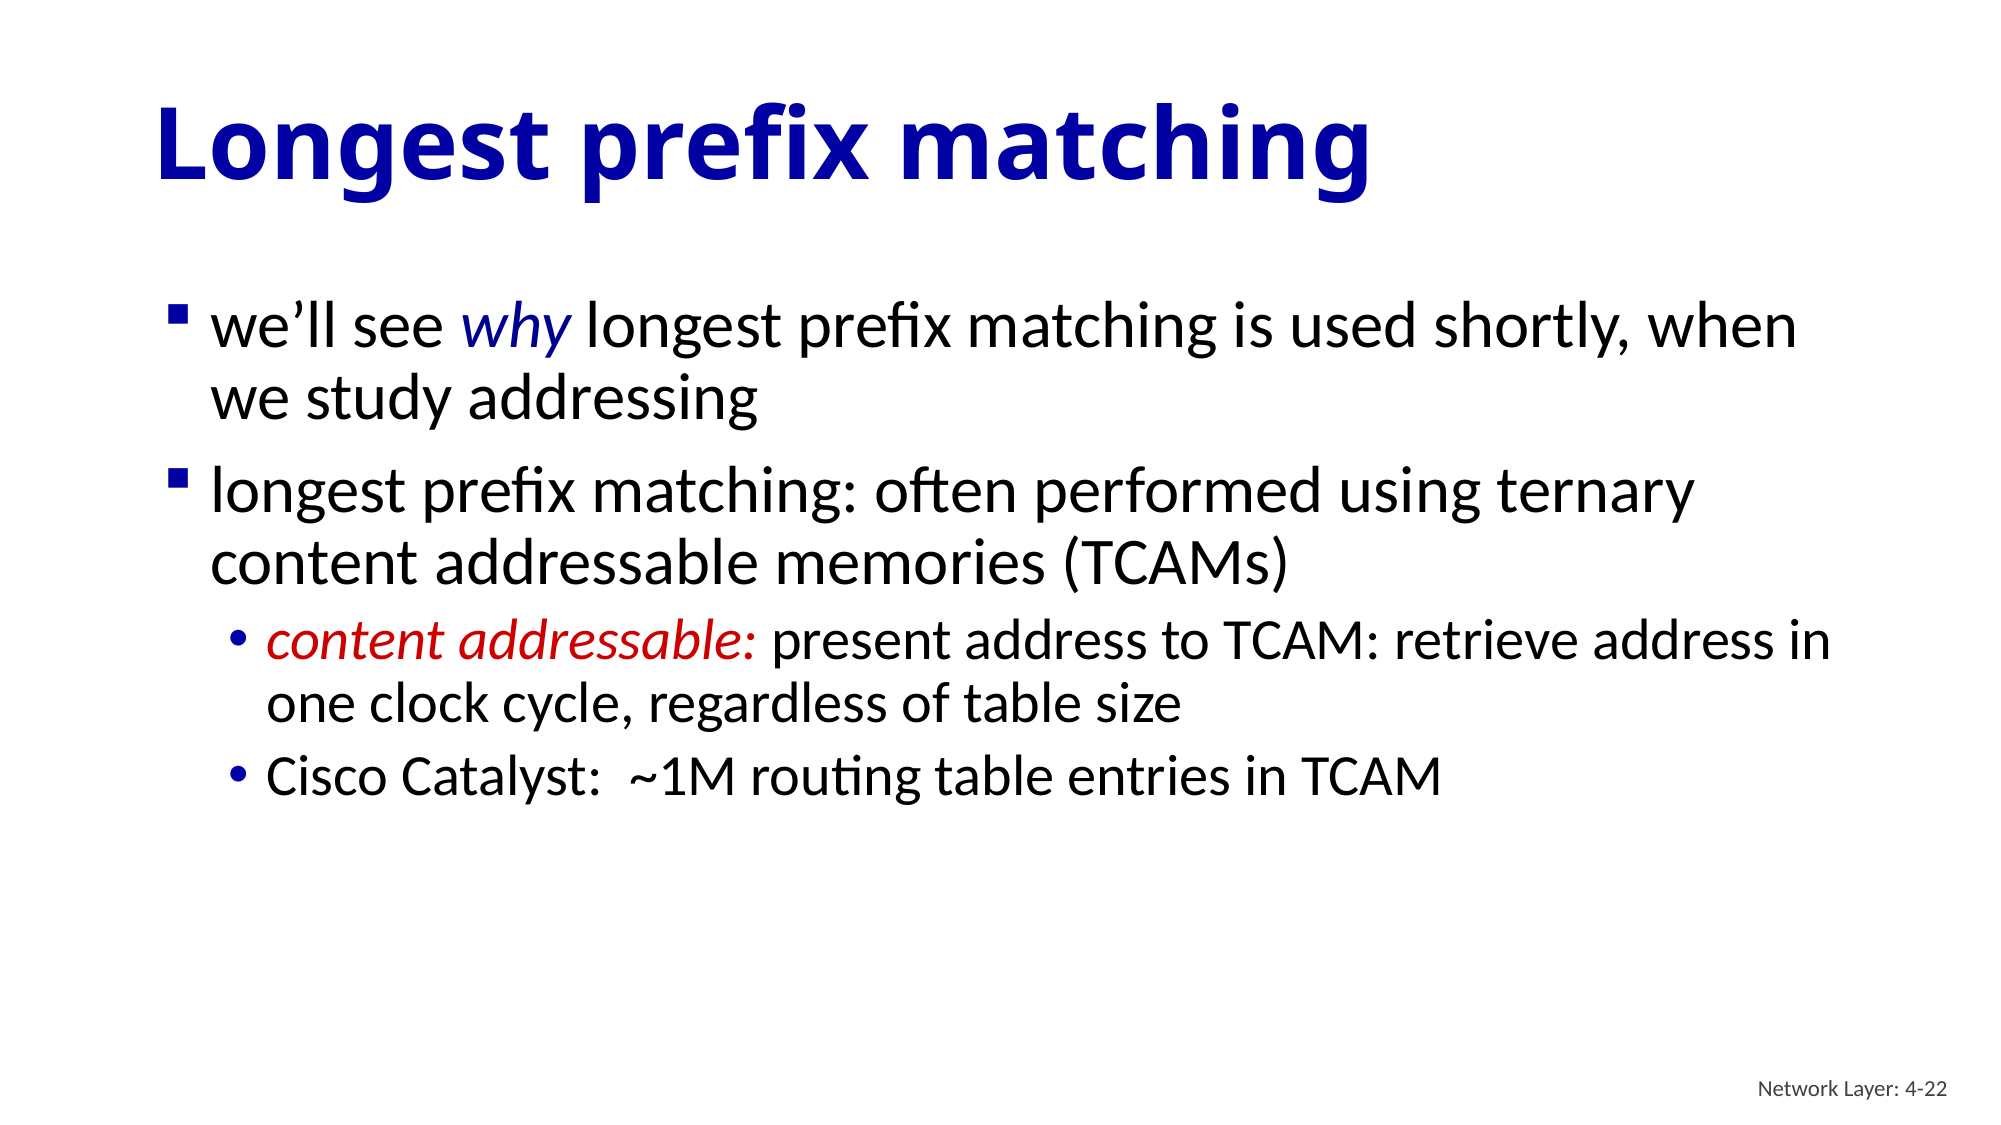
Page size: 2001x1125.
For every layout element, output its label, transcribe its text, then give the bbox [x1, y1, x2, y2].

text_box Network Layer: 4-22 [1512, 1056, 1963, 1117]
text_box we’ll see why longest prefix matching is used shortly, when we study addressing longest prefix matching: often performed using ternary content addressable memories (TCAMs) content addressable: present address to TCAM: retrieve address in one clock cycle, regardless of table size Cisco Catalyst: ~1M routing table entries in TCAM [137, 282, 1863, 997]
text_box Longest prefix matching [137, 74, 1863, 221]
